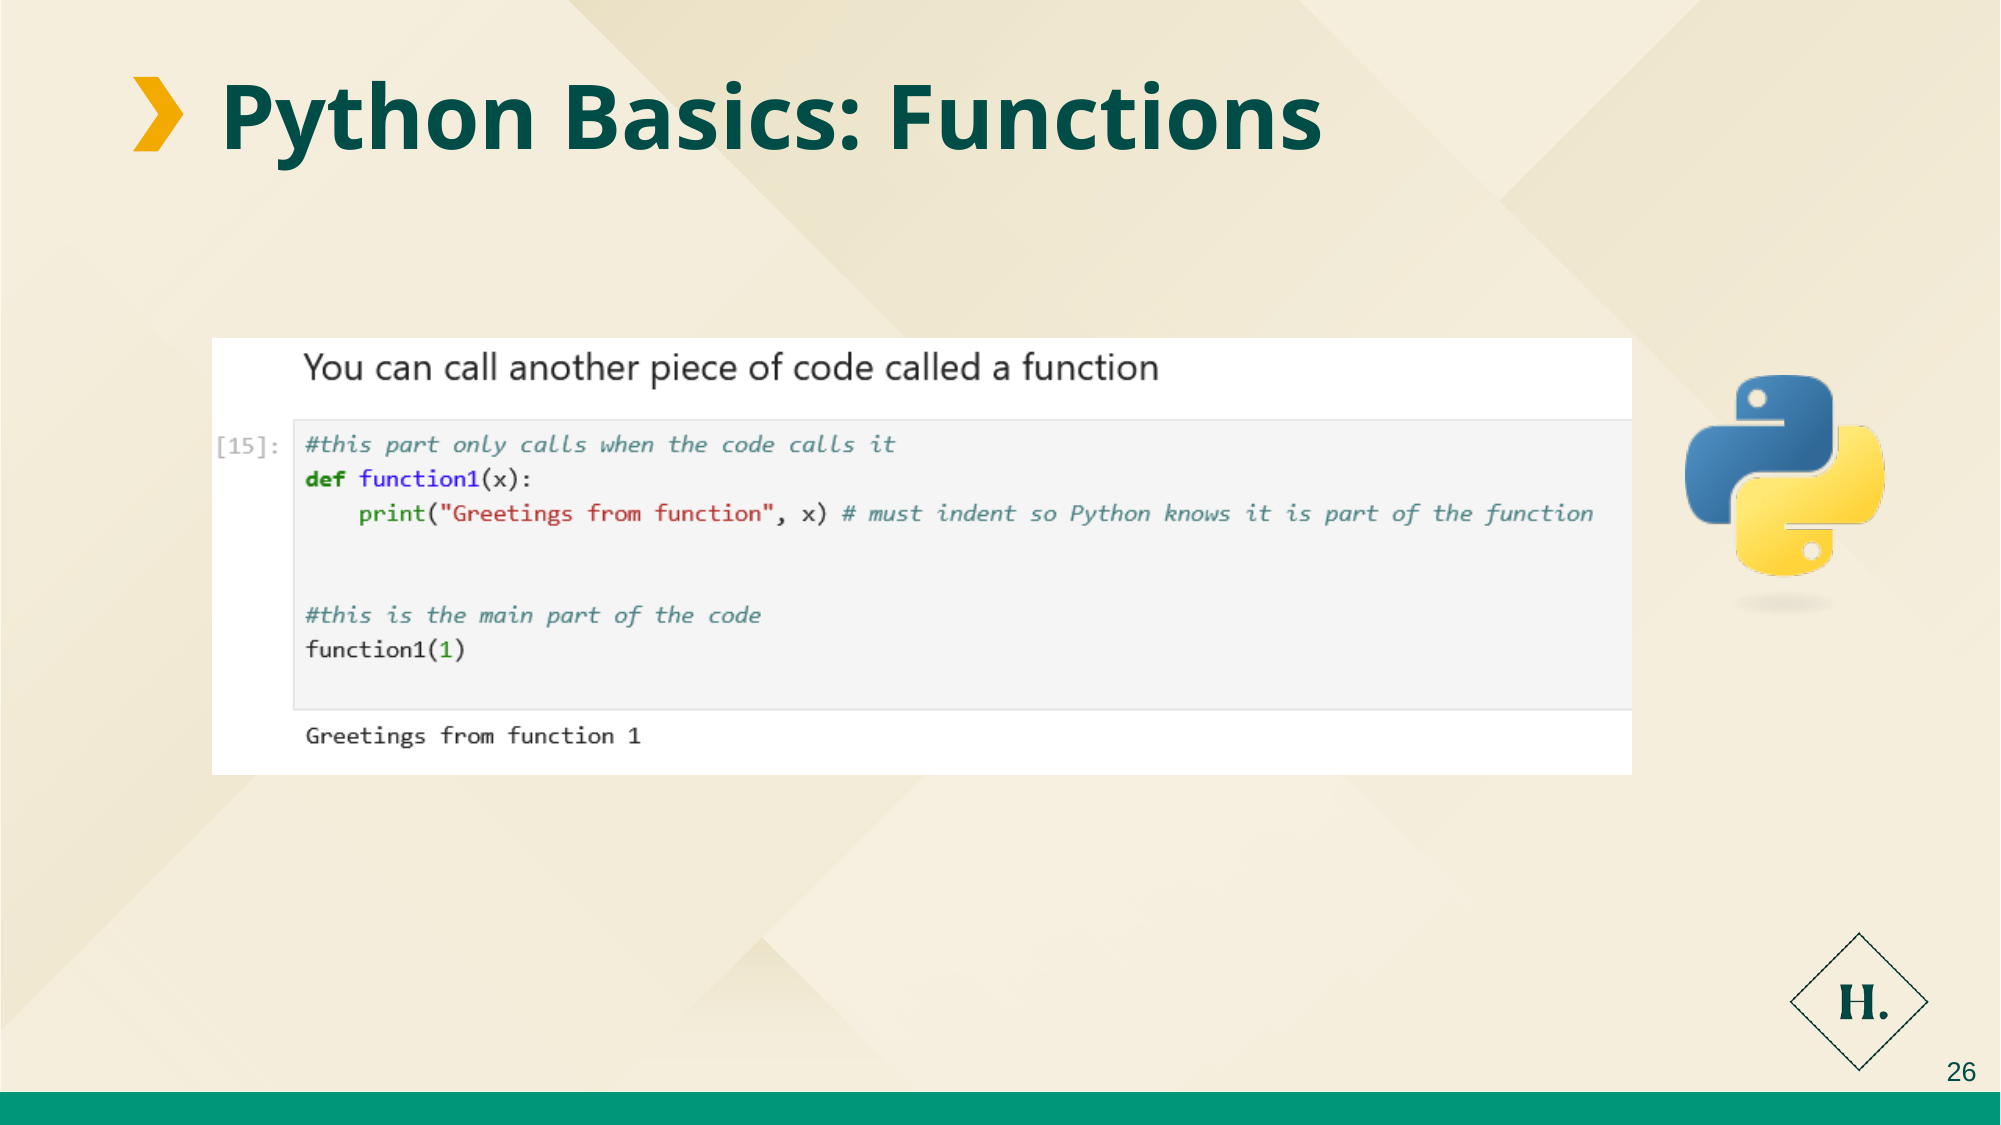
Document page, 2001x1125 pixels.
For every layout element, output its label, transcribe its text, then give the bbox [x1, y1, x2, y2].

text_box [133, 76, 184, 152]
picture [0, 0, 2001, 1125]
slide_number ‹#› [1871, 1038, 1992, 1125]
text_box Python Basics: Functions [199, 39, 1833, 301]
